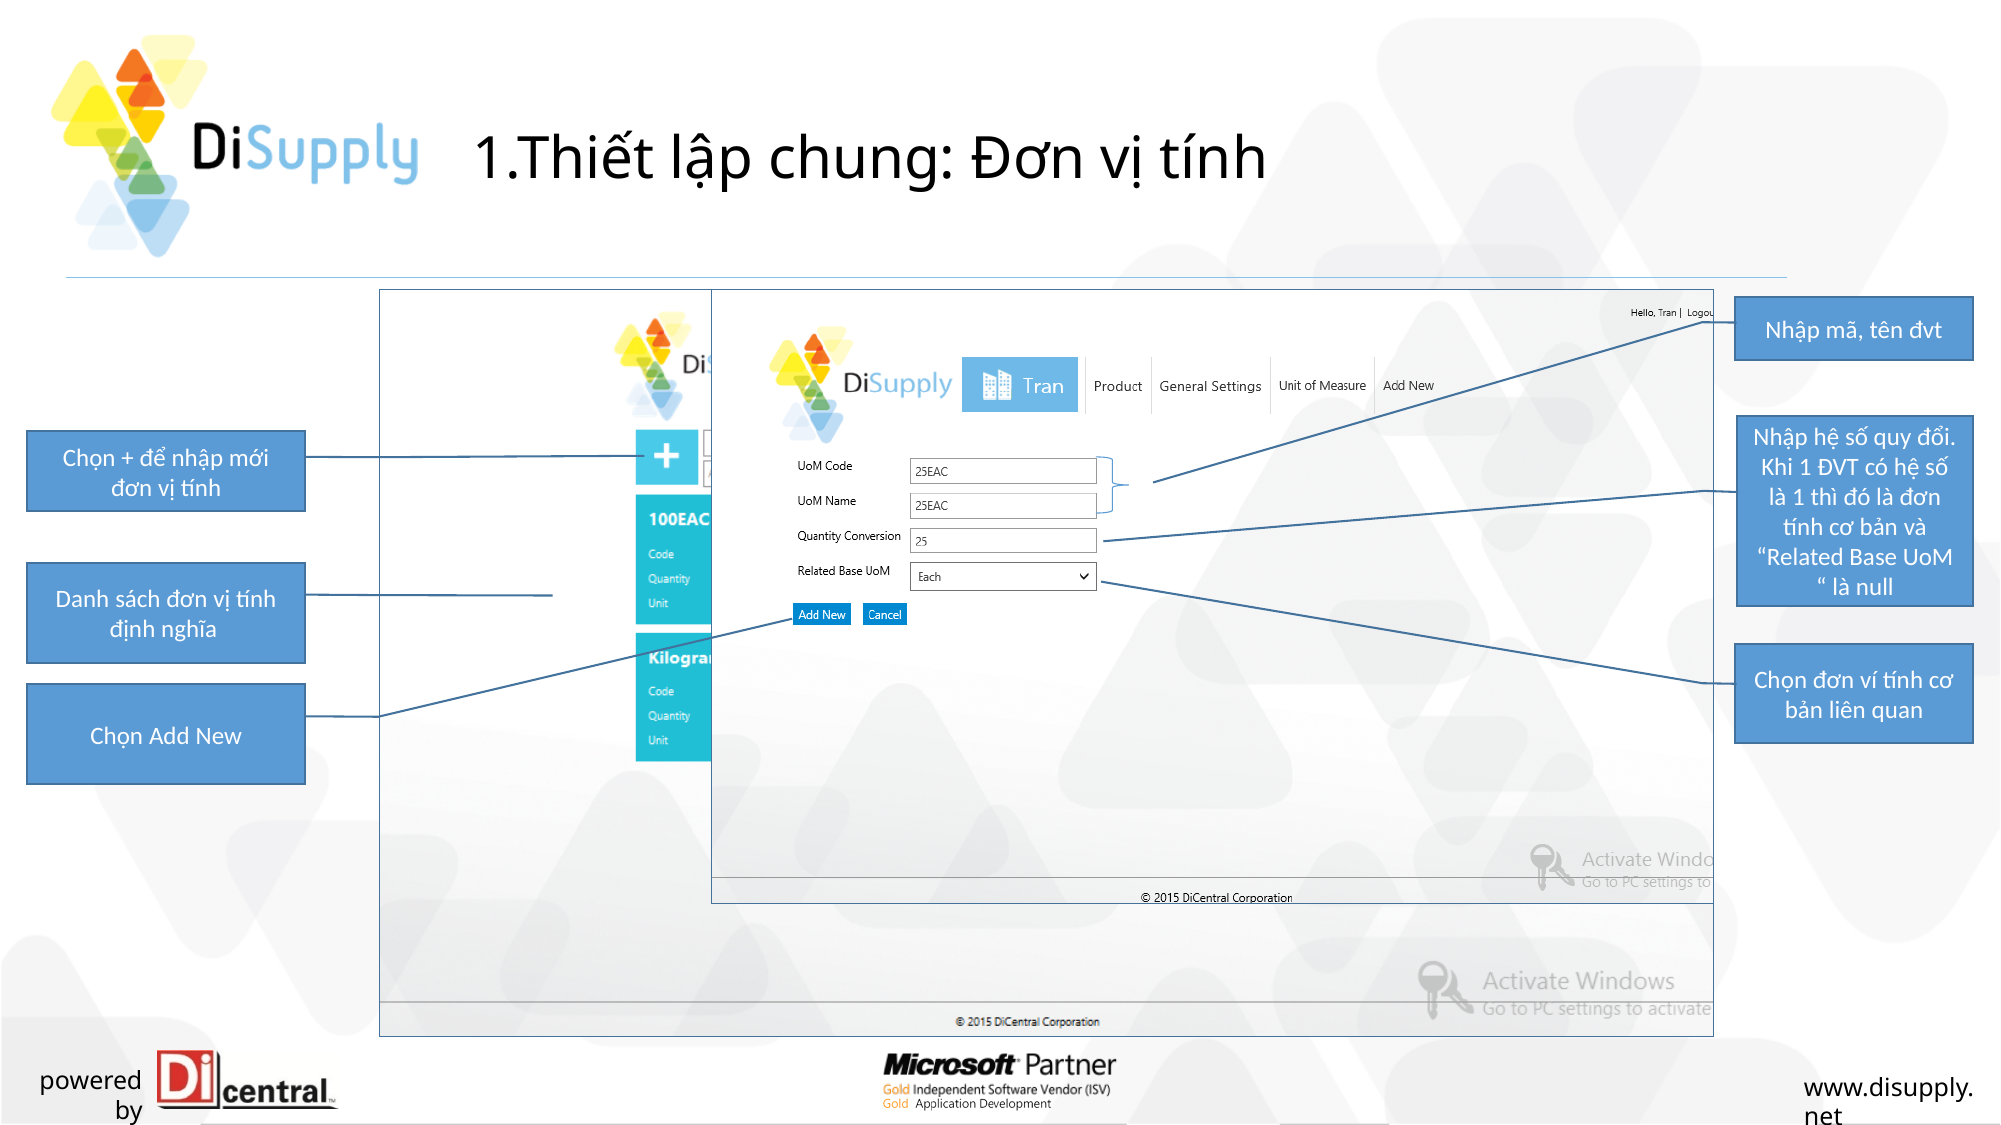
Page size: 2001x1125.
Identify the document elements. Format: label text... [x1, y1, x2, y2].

text_box Danh sách đơn vị tính định nghĩa [26, 562, 379, 664]
picture [1807, 1113, 1814, 1125]
text_box Chọn Add New [26, 683, 379, 785]
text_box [877, 1041, 1123, 1117]
text_box Nhập hệ số quy đổi. Khi 1 ĐVT có hệ số là 1 thì đó là đơn tính cơ bản và “Related Base UoM “ là null [1714, 415, 1974, 607]
picture [1, 0, 2000, 1125]
text_box 1.Thiết lập chung: Đơn vị tính [457, 125, 1949, 195]
text_box Chọn + để nhập mới đơn vị tính [26, 430, 379, 512]
text_box Nhập mã, tên đvt [1714, 296, 1974, 361]
text_box Chọn đơn ví tính cơ bản liên quan [1714, 643, 1974, 744]
